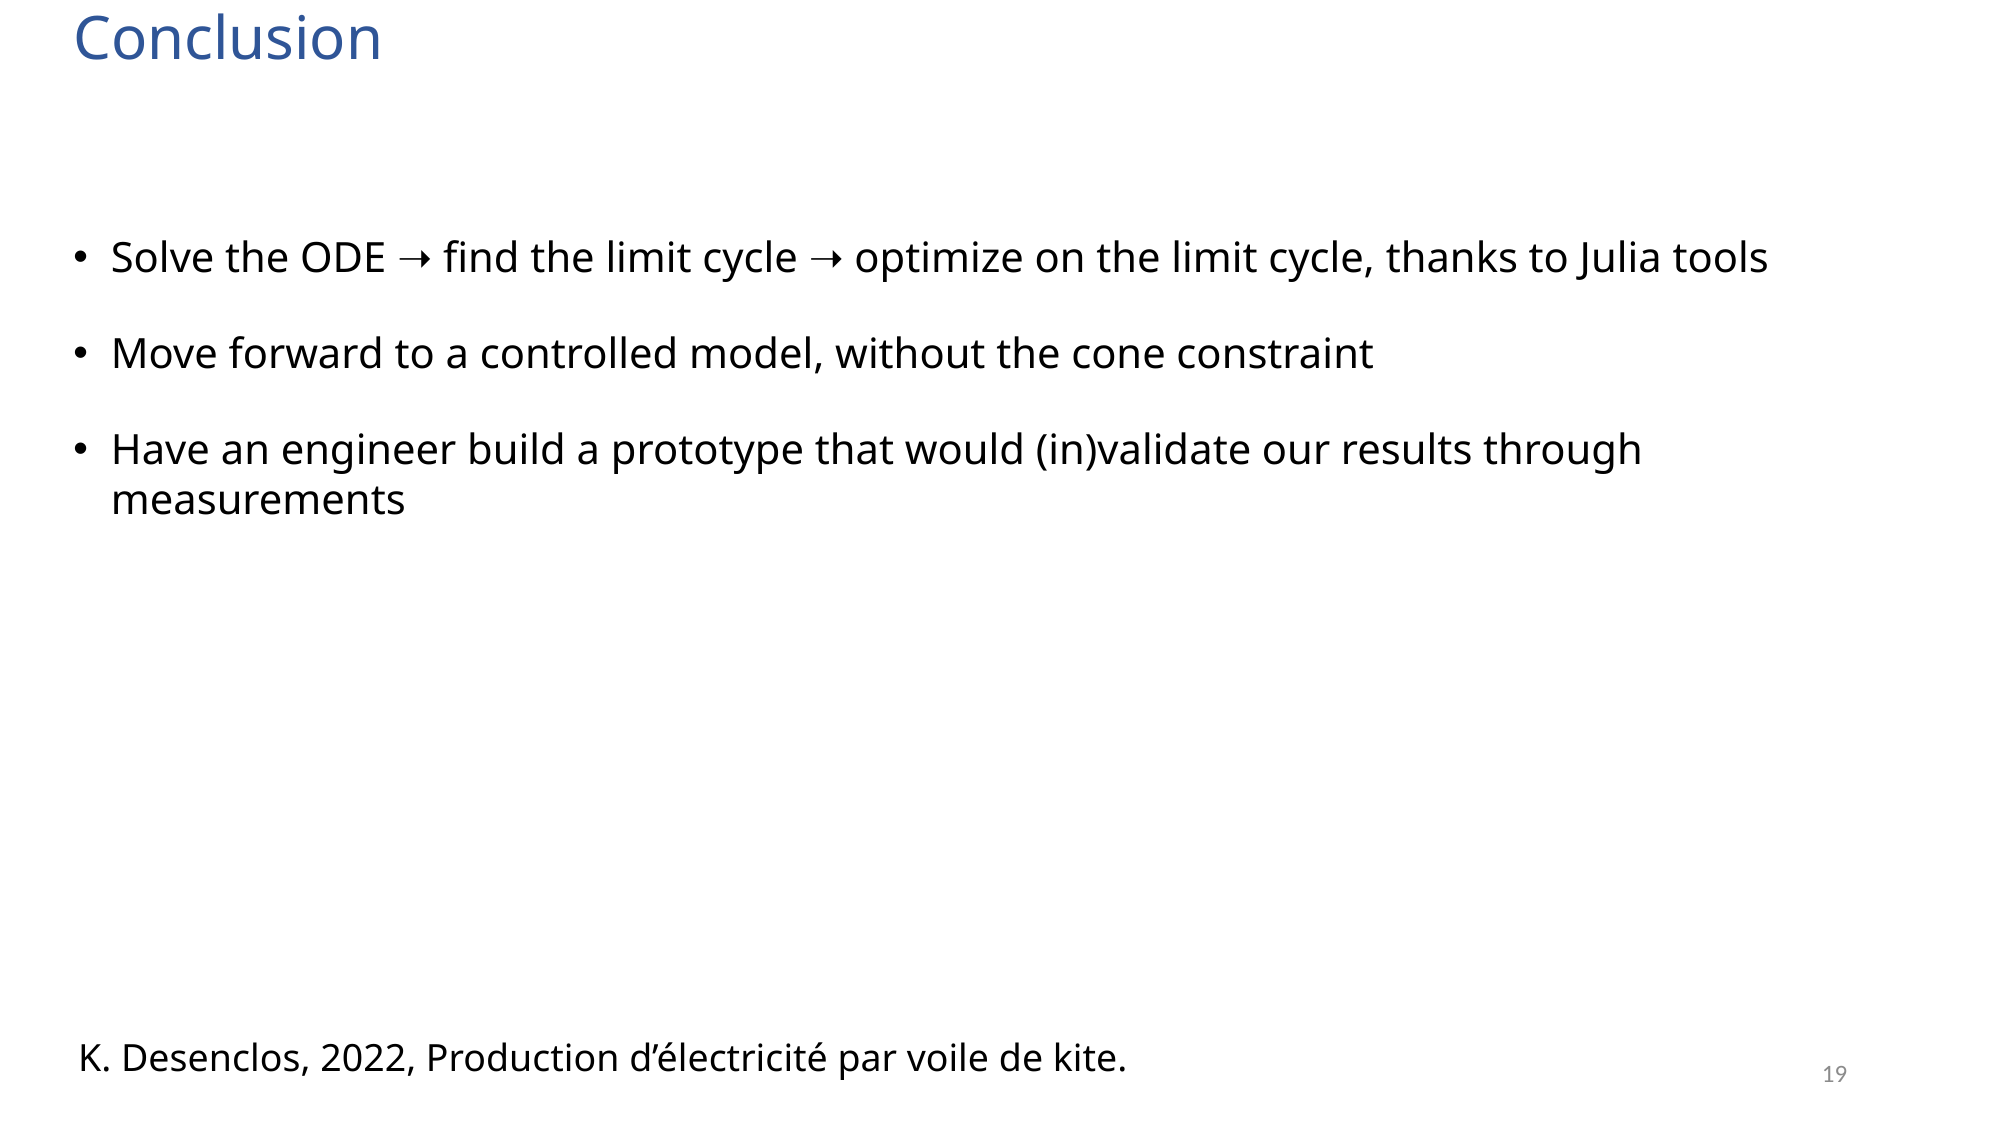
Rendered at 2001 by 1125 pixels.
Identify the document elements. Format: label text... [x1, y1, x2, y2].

slide_number 19 [1412, 1042, 1863, 1103]
title Conclusion [58, 0, 1942, 80]
list Solve the ODE ➝ find the limit cycle ➝ optimize on the limit cycle, thanks to Julia tools Move forward to a controlled model, without the cone constraint Have an engineer build a prototype that would (in)validate our results through measurements [58, 223, 1942, 1125]
text_box K. Desenclos, 2022, Production d’électricité par voile de kite. [63, 1026, 1144, 1087]
